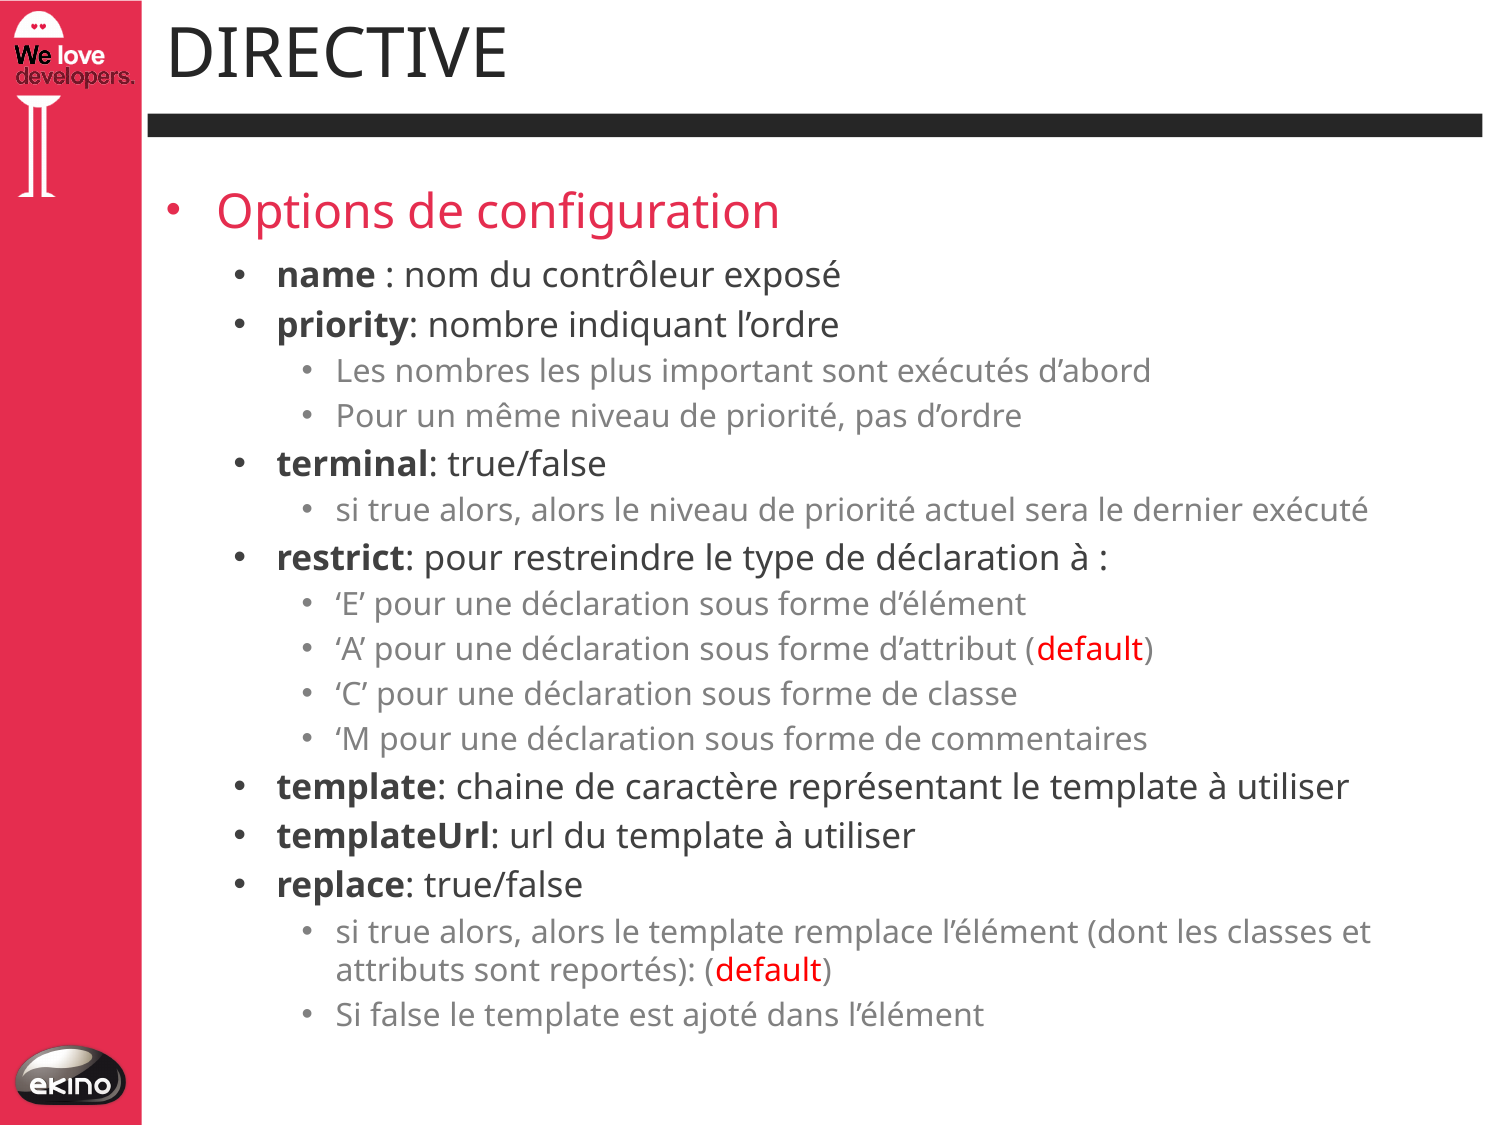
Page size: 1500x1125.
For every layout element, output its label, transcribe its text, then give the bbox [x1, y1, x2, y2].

title directive [151, 0, 1483, 99]
list Options de configuration name : nom du contrôleur exposé priority: nombre indiquant l’ordre Les nombres les plus important sont exécutés d’abord Pour un même niveau de priorité, pas d’ordre terminal: true/false si true alors, alors le niveau de priorité actuel sera le dernier exécuté restrict: pour restreindre le type de déclaration à : ‘E’ pour une déclaration sous forme d’élément ‘A’ pour une déclaration sous forme d’attribut (default) ‘C’ pour une déclaration sous forme de classe ‘M pour une déclaration sous forme de commentaires template: chaine de caractère représentant le template à utiliser templateUrl: url du template à utiliser replace: true/false si true alors, alors le template remplace l’élément (dont les classes et attributs sont reportés): (default) Si false le template est ajoté dans l’élément [151, 172, 1483, 1043]
picture [6, 1, 136, 197]
picture [11, 1041, 130, 1109]
